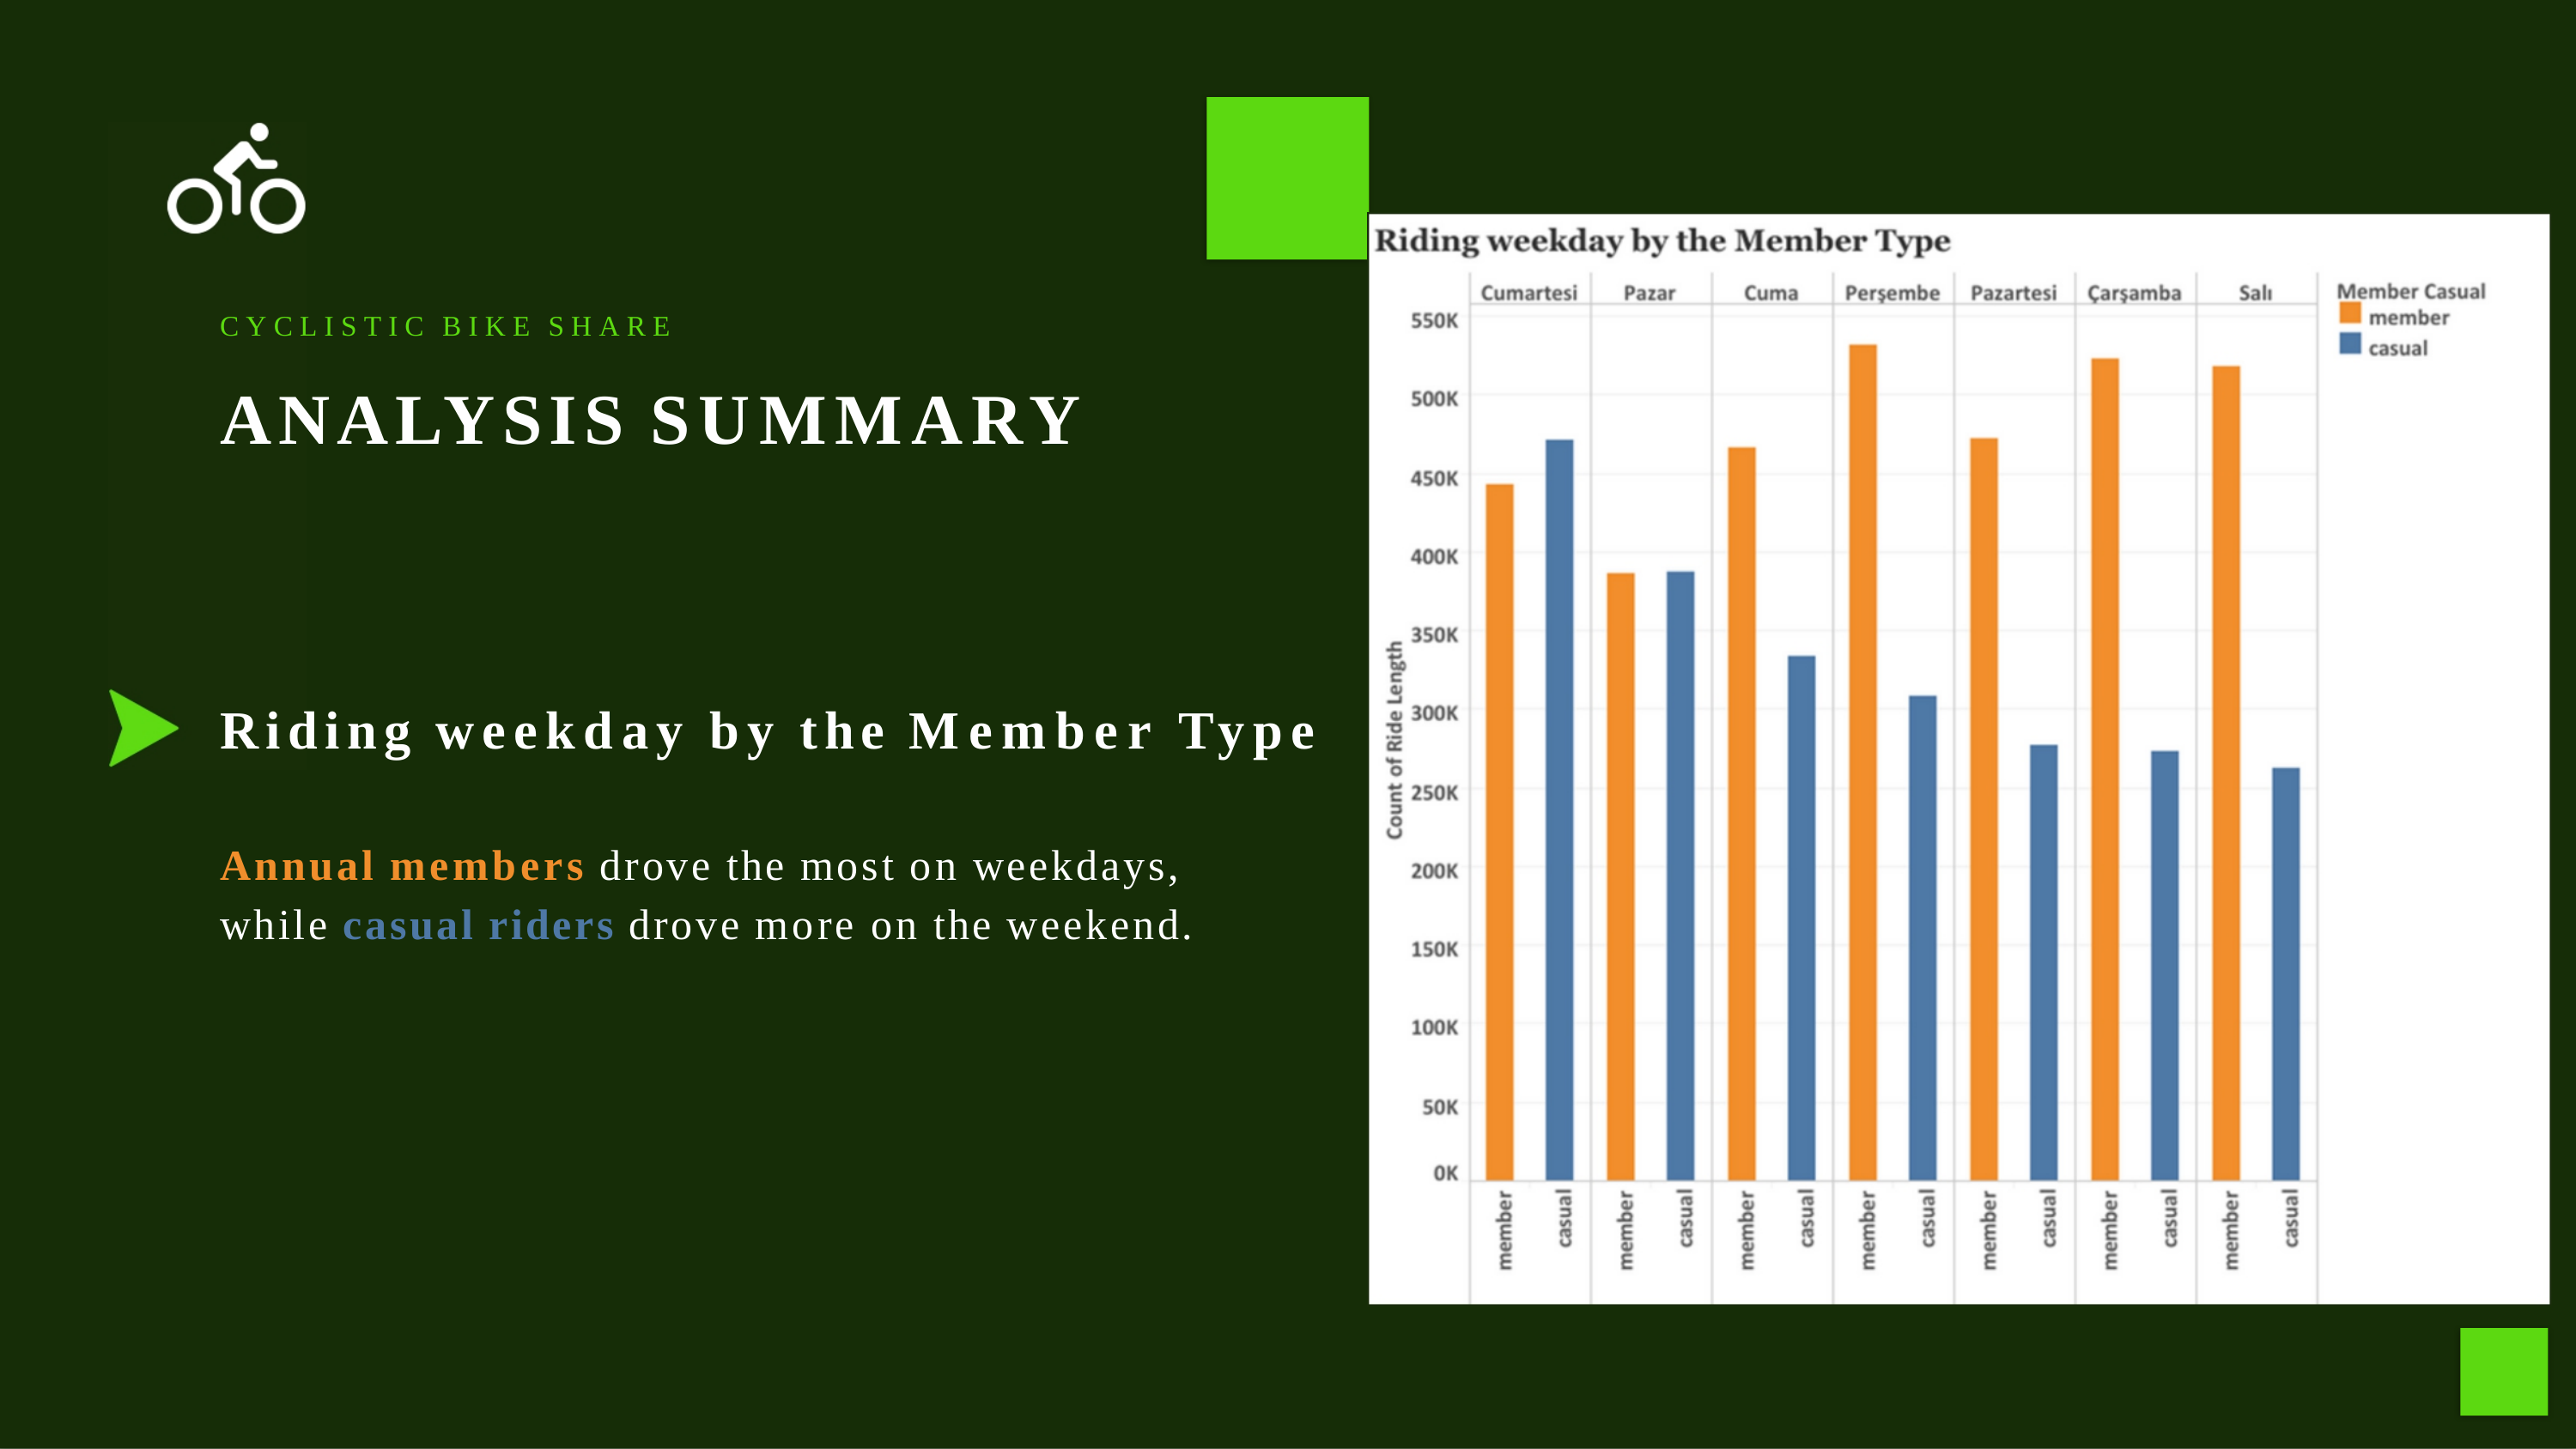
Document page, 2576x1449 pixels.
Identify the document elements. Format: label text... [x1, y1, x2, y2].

picture [1367, 212, 2552, 1307]
text_box C Y C L I S T I C B I K E S H A R E ANALYSIS SUMMARY Riding weekday by the Member Type Annual members drove the most on weekdays, while casual riders drove more on the weekend. [219, 302, 1329, 949]
text_box [2458, 1326, 2549, 1417]
text_box [0, 0, 2576, 1449]
picture [107, 122, 307, 770]
text_box [1205, 95, 1371, 261]
